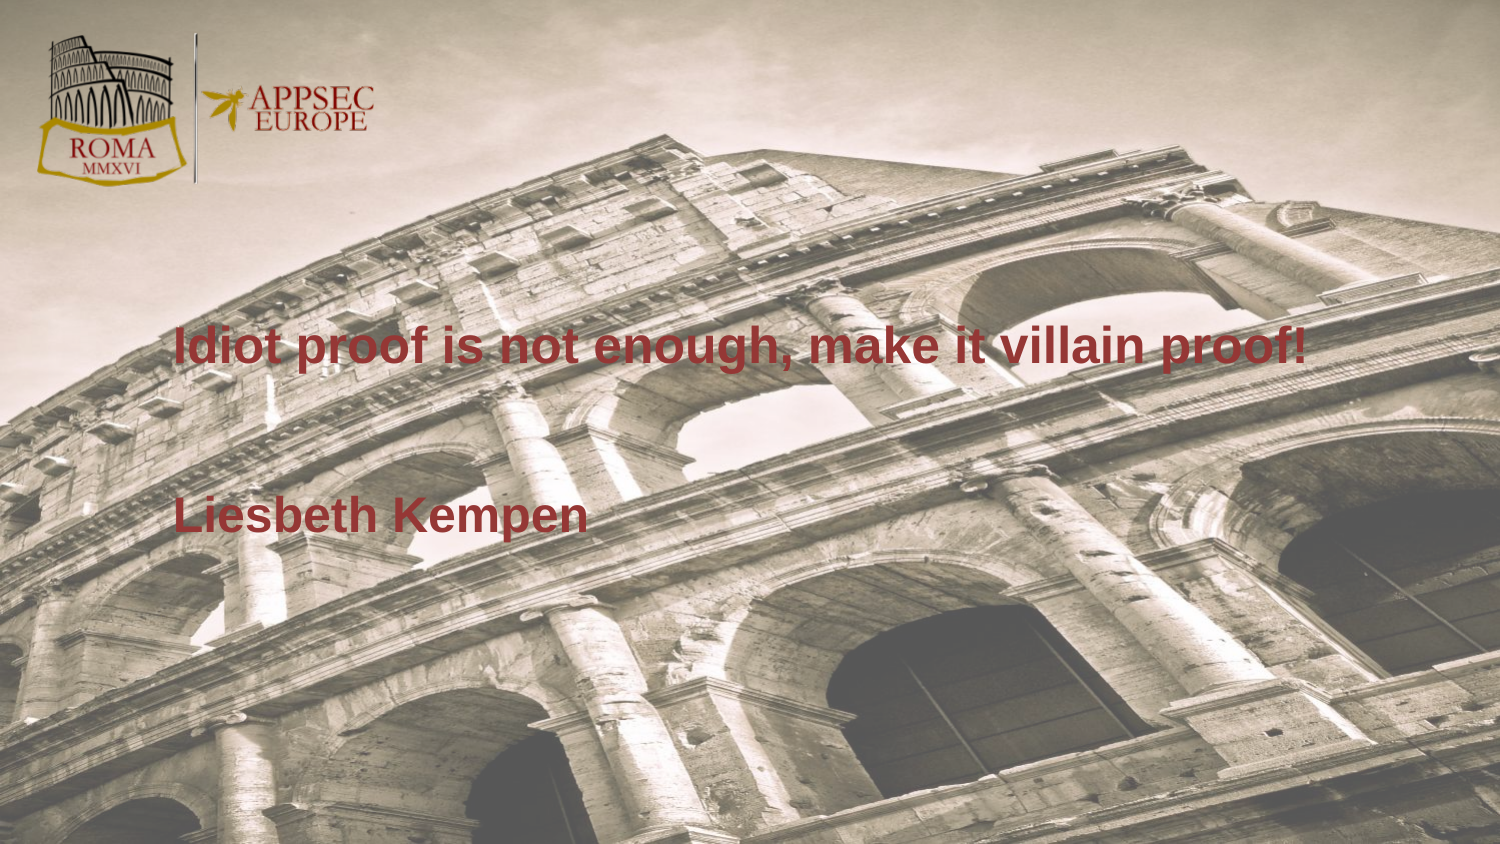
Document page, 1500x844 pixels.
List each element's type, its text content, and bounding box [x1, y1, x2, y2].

picture [0, 0, 400, 256]
subtitle Liesbeth Kempen [157, 474, 1163, 606]
title Idiot proof is not enough, make it villain proof! [157, 303, 1425, 445]
